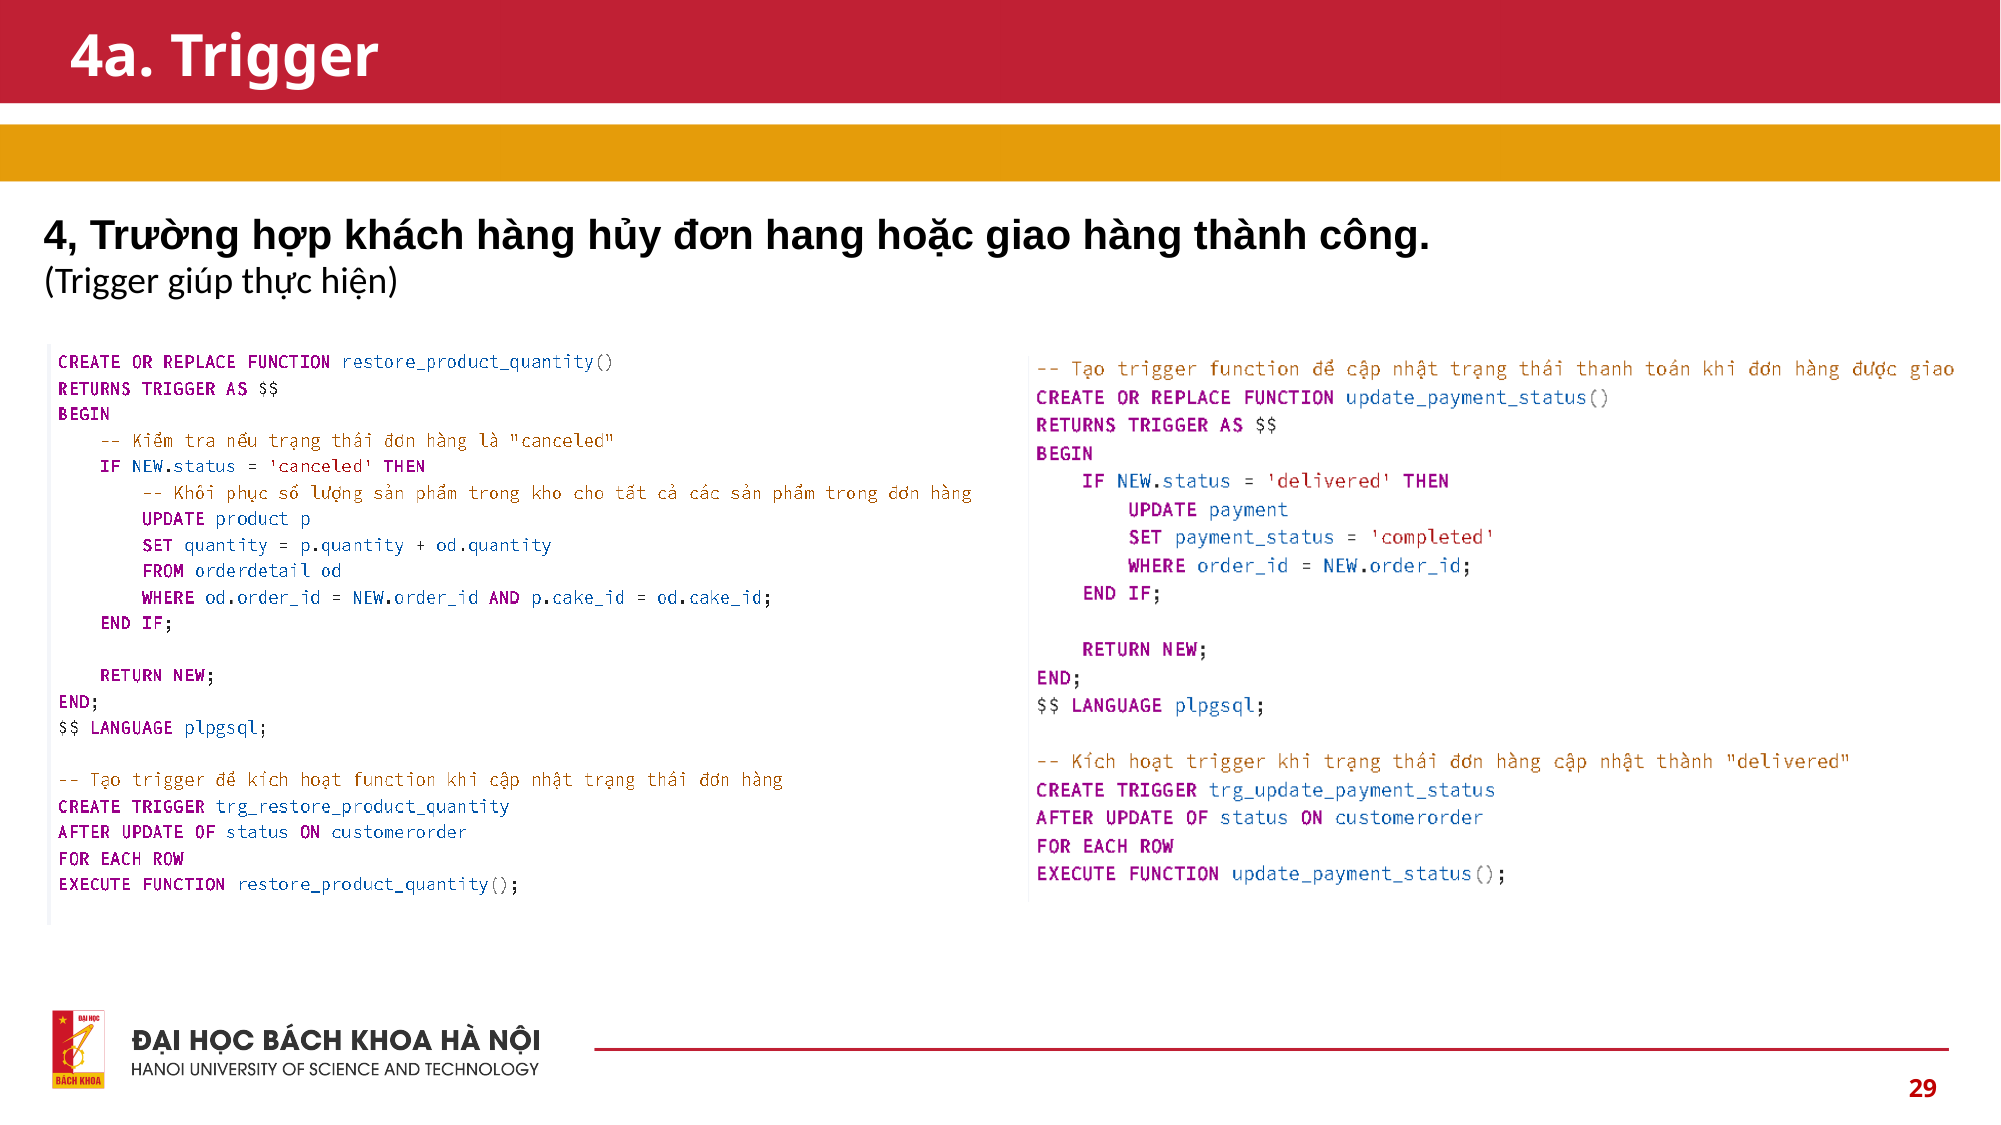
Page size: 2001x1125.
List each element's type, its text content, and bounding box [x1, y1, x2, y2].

text_box 4, Trường hợp khách hàng hủy đơn hang hoặc giao hàng thành công. [28, 200, 1453, 356]
slide_number 29 [1502, 1065, 1953, 1125]
picture [0, 0, 2001, 1125]
title 4a. Trigger [55, 18, 1945, 90]
text_box (Trigger giúp thực hiện) [28, 248, 1029, 309]
